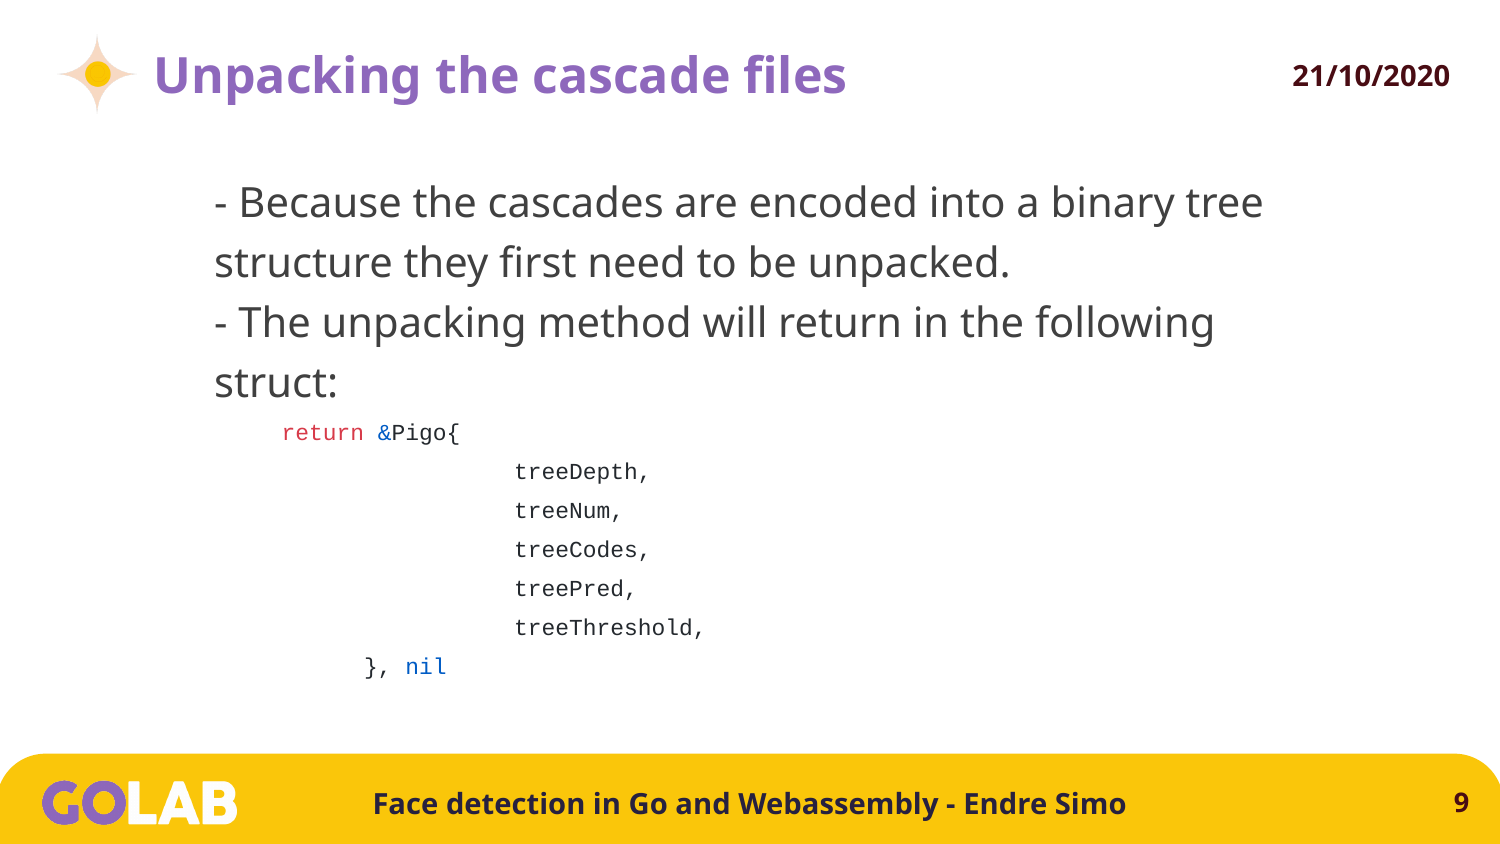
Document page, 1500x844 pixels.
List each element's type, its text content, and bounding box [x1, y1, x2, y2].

list - Because the cascades are encoded into a binary tree structure they first need to be unpacked. - The unpacking method will return in the following struct: return &Pigo{ treeDepth, treeNum, treeCodes, treePred, treeThreshold, }, nil [199, 143, 1301, 702]
picture [42, 780, 237, 825]
picture [57, 34, 137, 114]
title Unpacking the cascade files [153, 43, 1235, 134]
